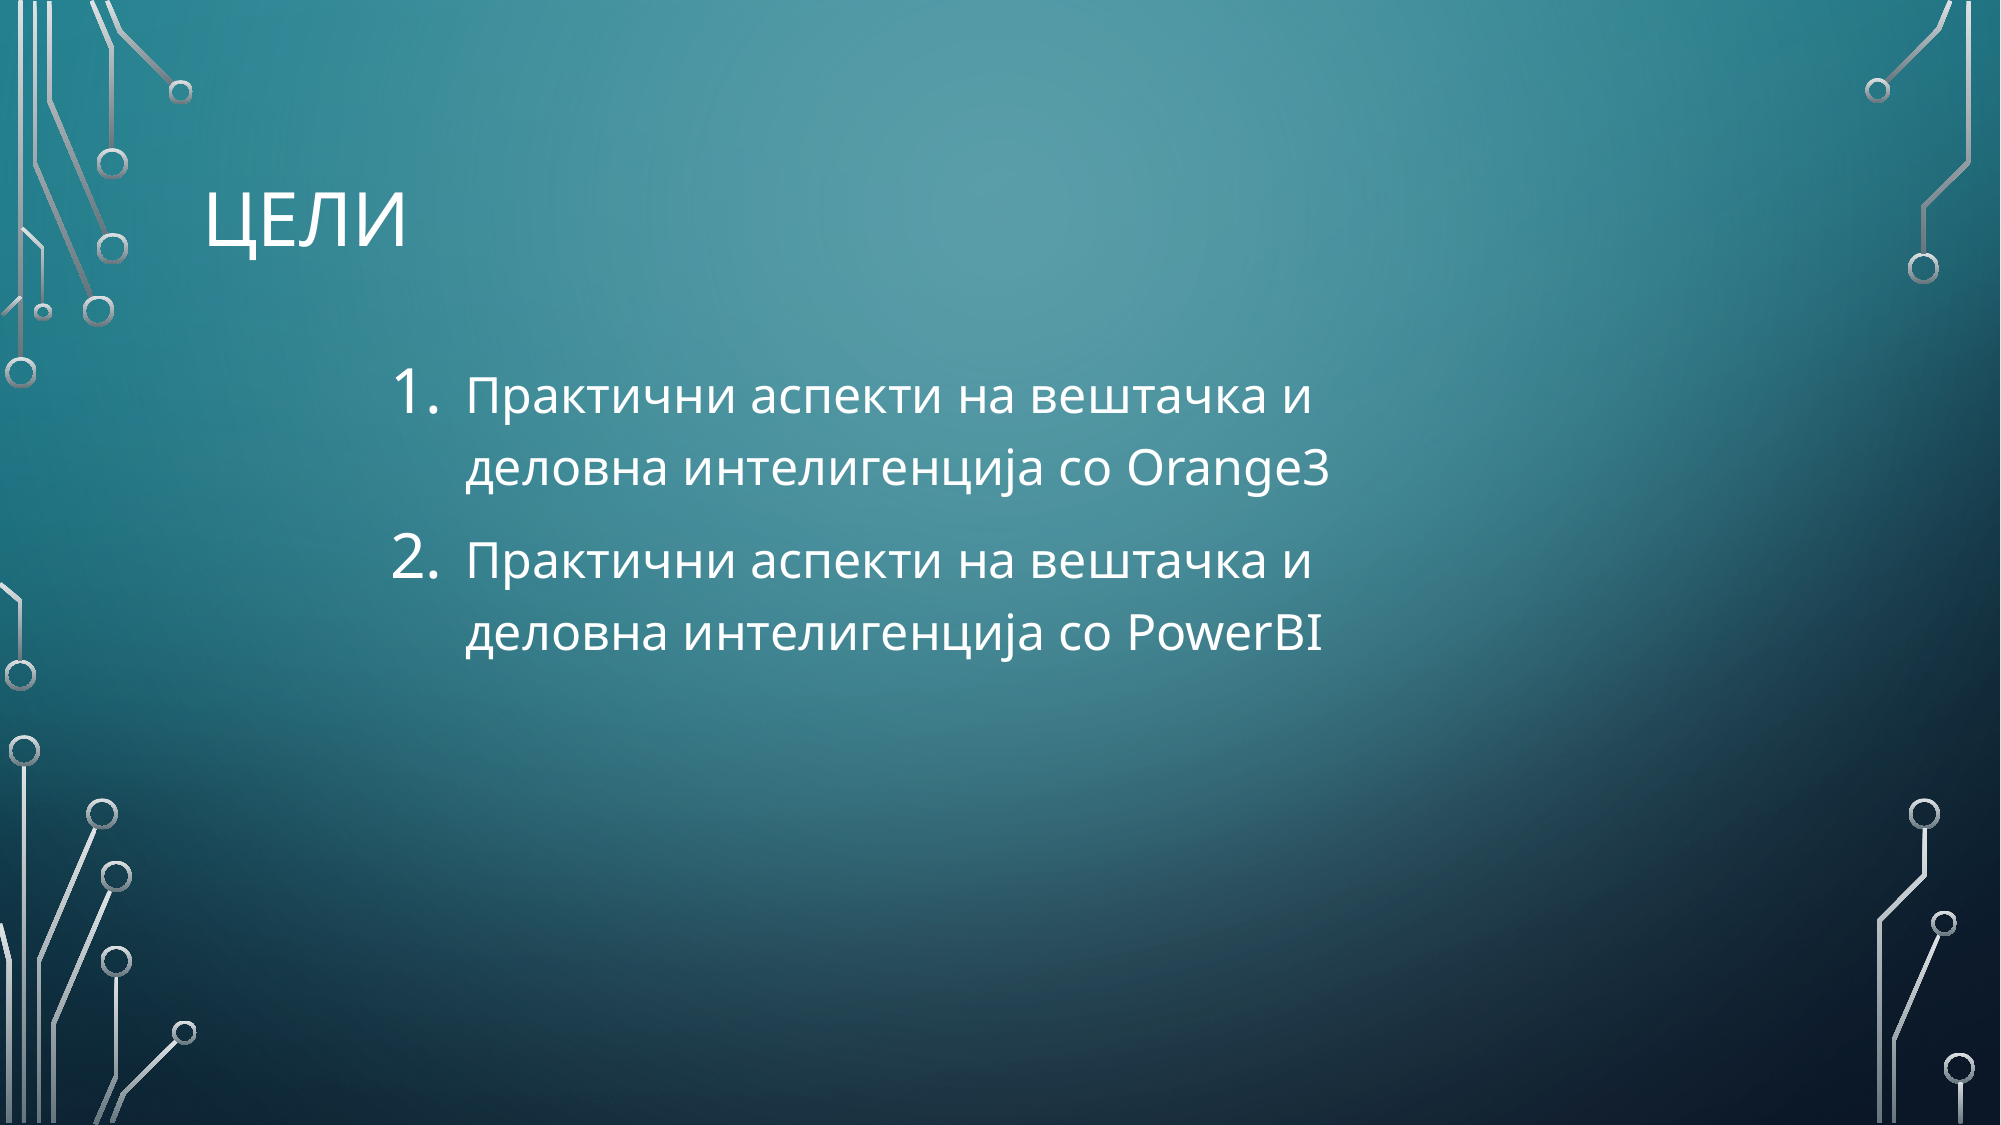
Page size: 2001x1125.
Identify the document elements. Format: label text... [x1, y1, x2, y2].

title ЦЕЛИ [187, 101, 1813, 344]
list Практични аспекти на вештачка и деловна интелигенција со Orange3 Практични аспекти на вештачка и деловна интелигенција со PowerBI [375, 343, 1352, 925]
